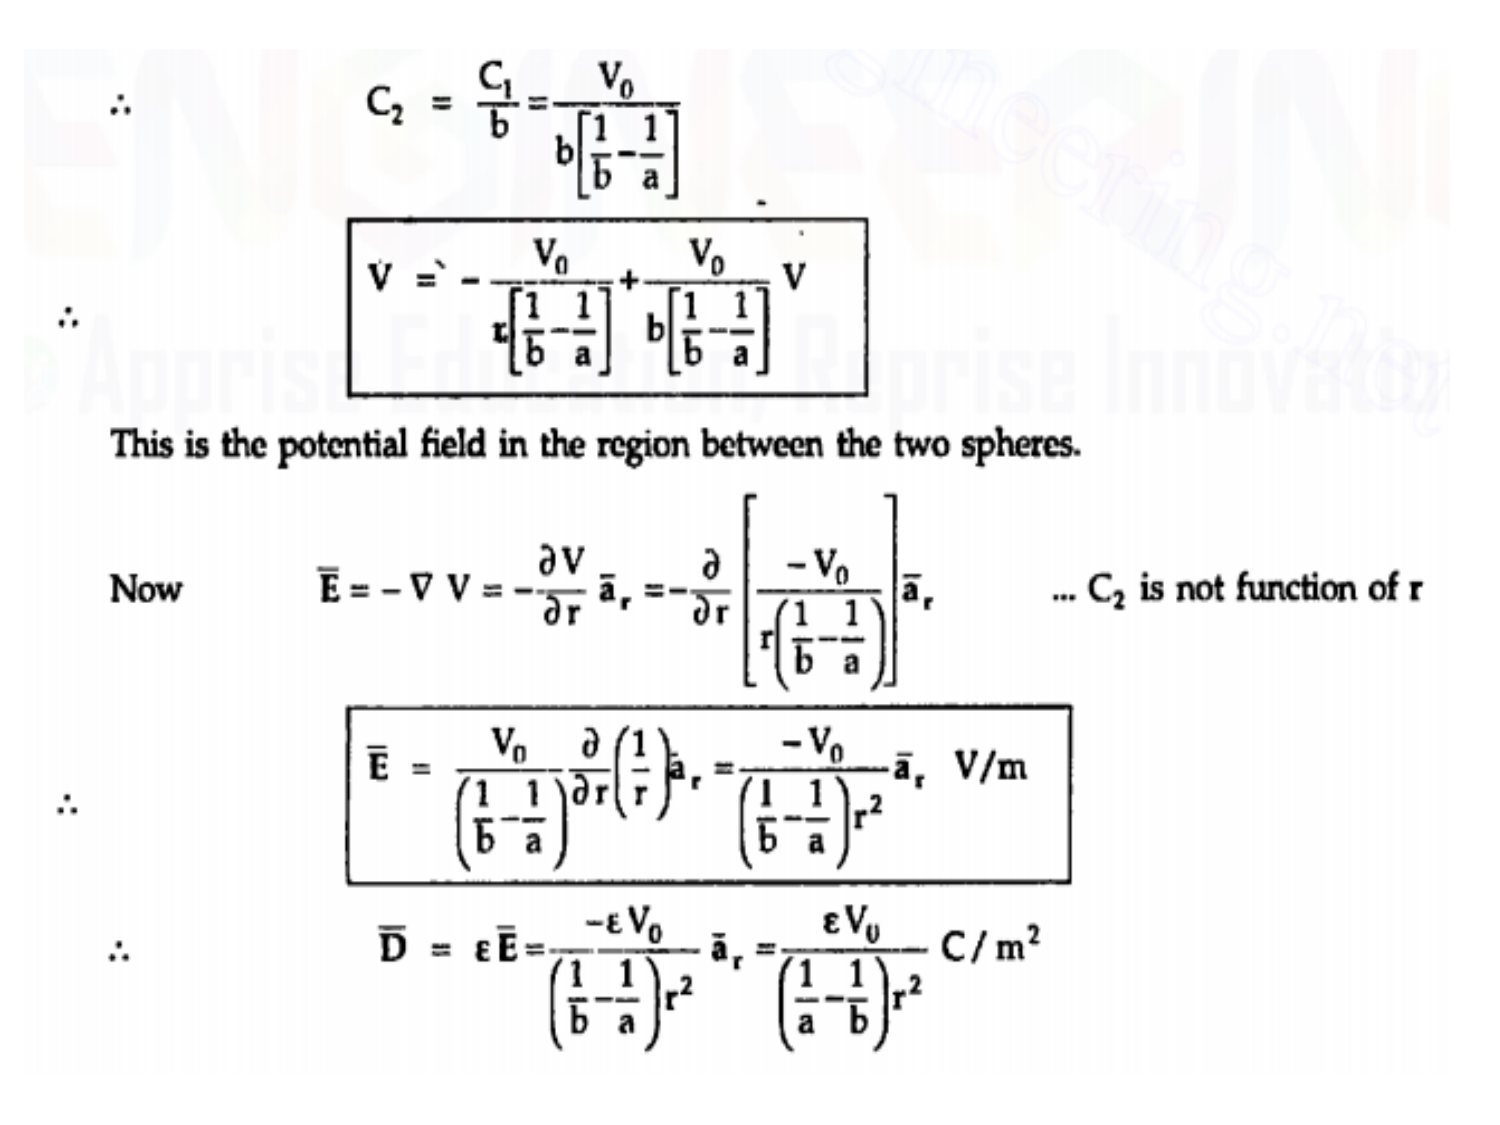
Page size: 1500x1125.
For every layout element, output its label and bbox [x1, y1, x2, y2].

list [24, 49, 1451, 1076]
